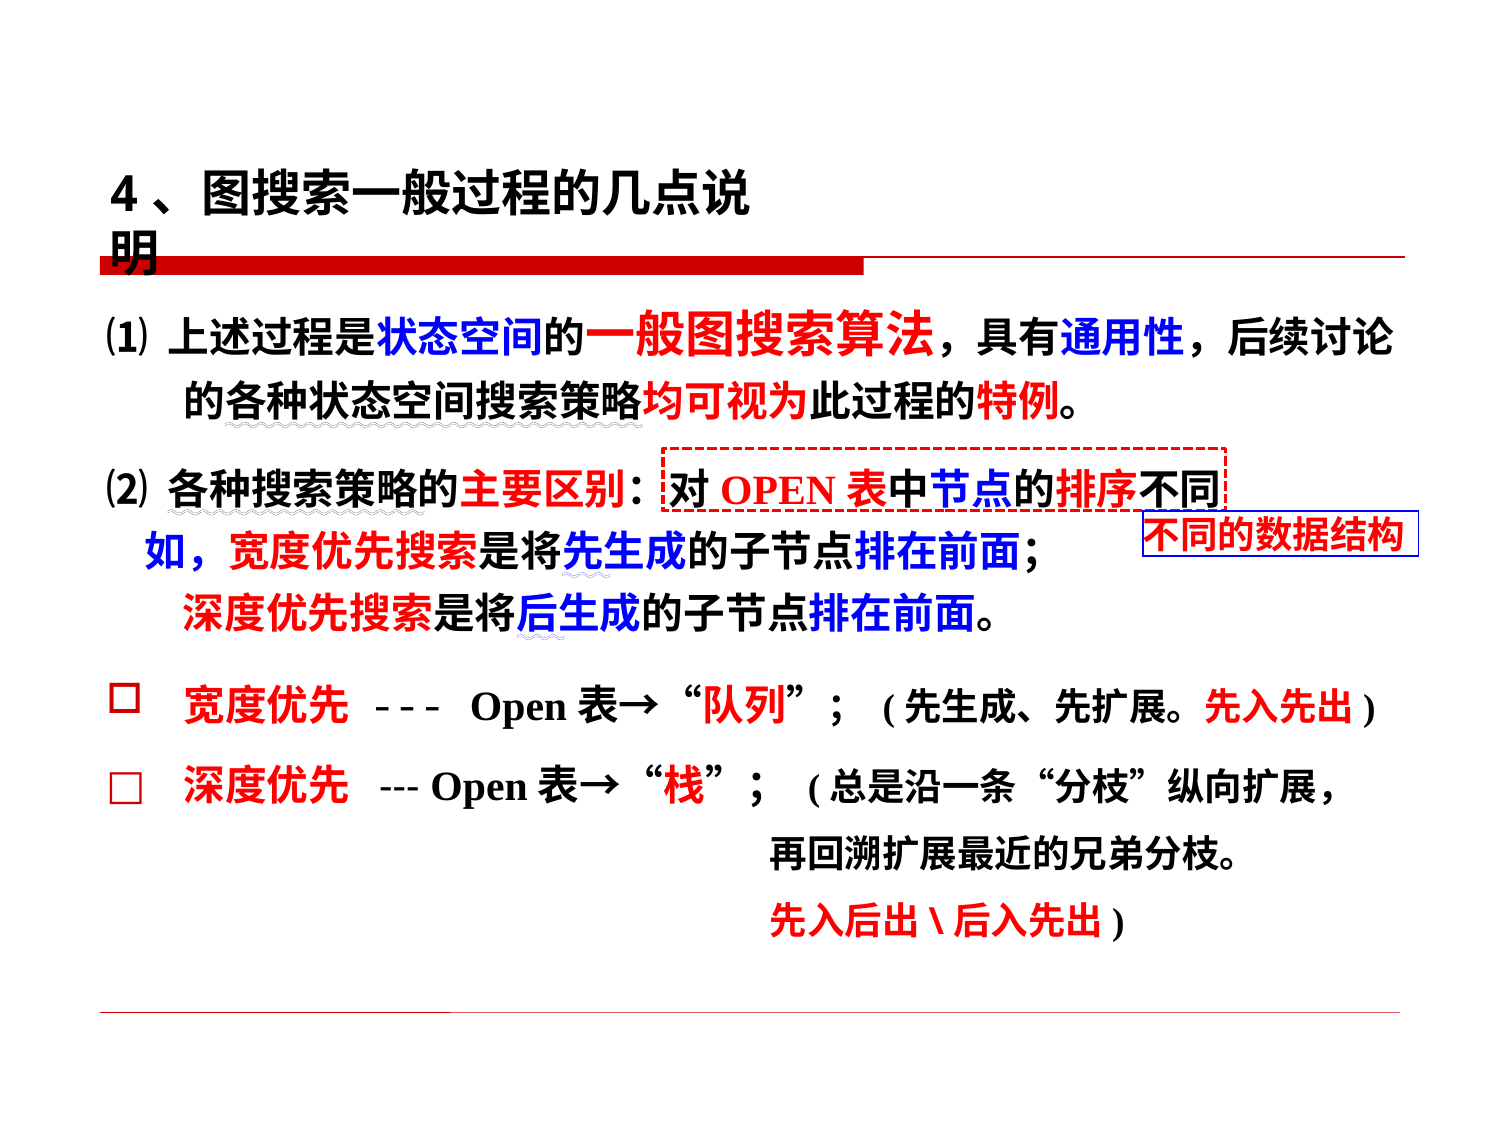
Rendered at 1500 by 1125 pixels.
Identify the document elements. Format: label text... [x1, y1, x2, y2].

list ⑴ 上述过程是状态空间的一般图搜索算法，具有通用性，后续讨论的各种状态空间搜索策略均可视为此过程的特例。 ⑵ 各种搜索策略的主要区别：对OPEN表中节点的排序不同 如，宽度优先搜索是将先生成的子节点排在前面； 深度优先搜索是将后生成的子节点排在前面。 宽度优先 --- Open表→“队列”； (先生成、先扩展。先入先出) 深度优先 --- Open表→“栈”； (总是沿一条“分枝”纵向扩展， 再回溯扩展最近的兄弟分枝。 先入后出\后入先出) [106, 299, 1419, 950]
text_box 4、图搜索一般过程的几点说明 [109, 161, 800, 282]
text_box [662, 448, 1419, 557]
